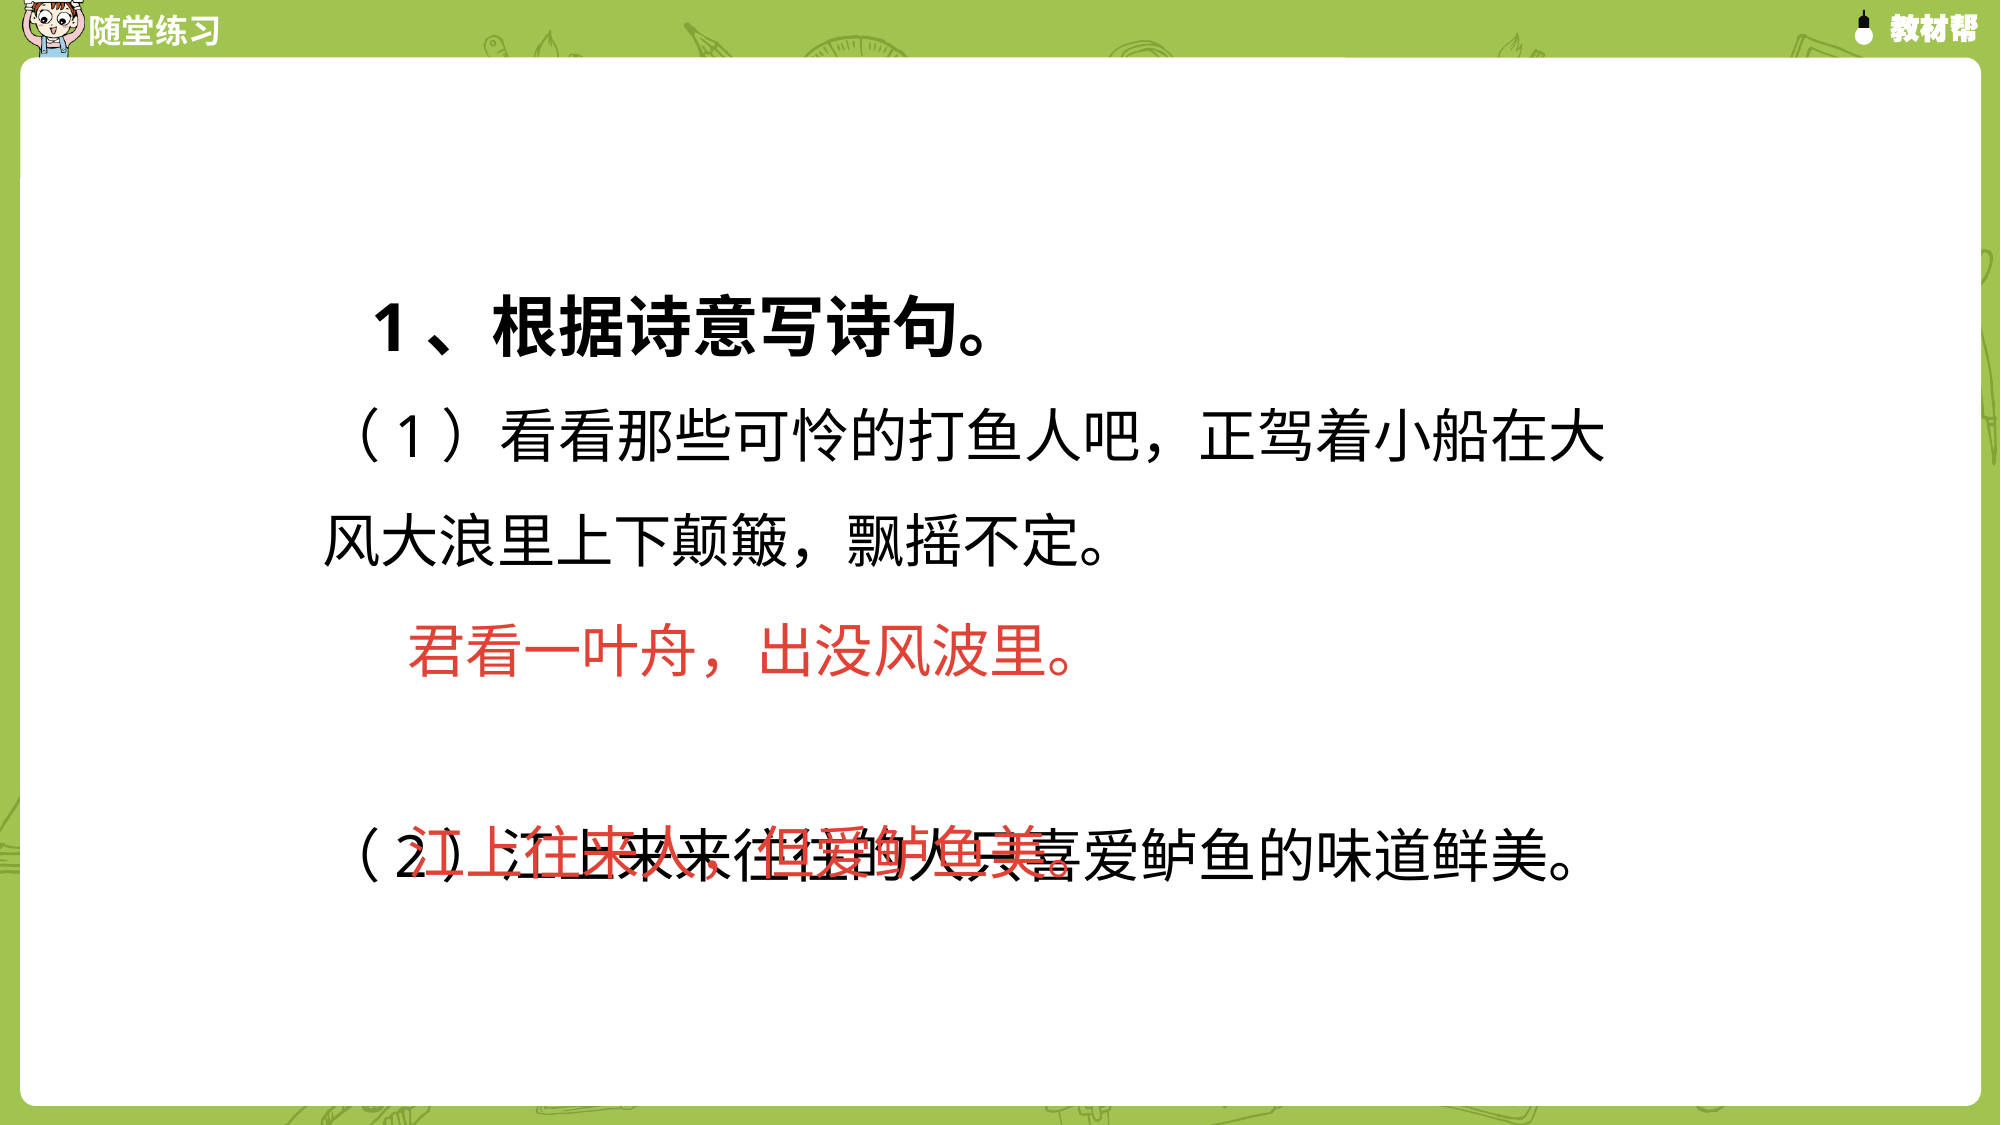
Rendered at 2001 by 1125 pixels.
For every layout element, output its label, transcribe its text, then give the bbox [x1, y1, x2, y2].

text_box 1、根据诗意写诗句。 （1）看看那些可怜的打鱼人吧，正驾着小船在大风大浪里上下颠簸，飘摇不定。 （2）江上来来往往的人只喜爱鲈鱼的味道鲜美。 [307, 236, 1655, 1002]
picture [22, 0, 85, 60]
text_box 君看一叶舟，出没风波里。 [316, 574, 1654, 694]
text_box 江上往来人，但爱鲈鱼美。 [316, 776, 1654, 895]
